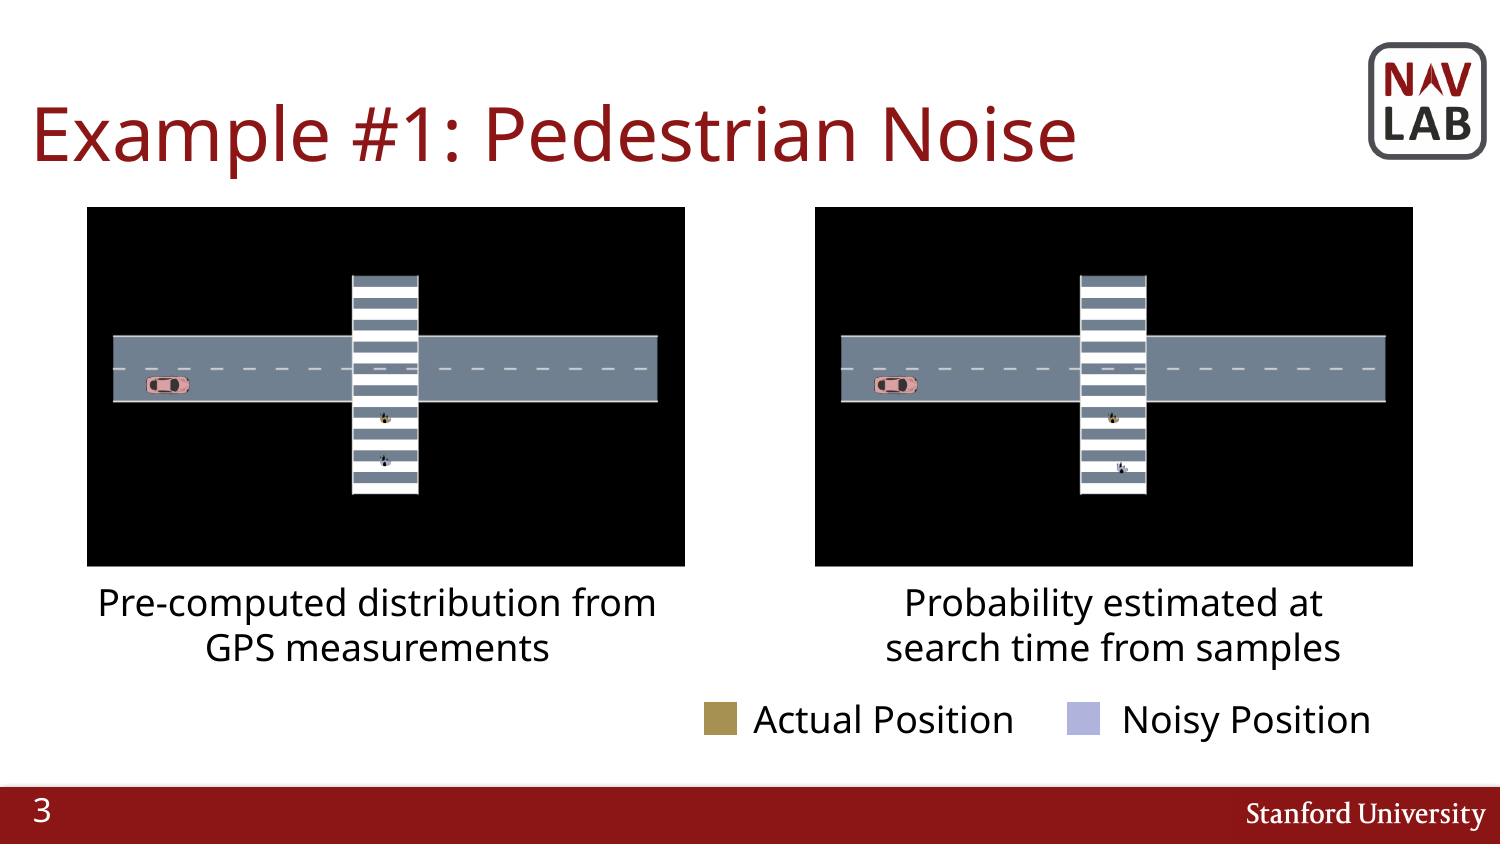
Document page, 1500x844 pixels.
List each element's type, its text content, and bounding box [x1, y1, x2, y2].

text_box Probability estimated at search time from samples [841, 574, 1387, 677]
text_box Actual Position [738, 688, 1030, 748]
picture [1233, 787, 1500, 844]
picture [1368, 42, 1487, 160]
picture [815, 207, 1413, 567]
text_box Pre-computed distribution from GPS measurements [79, 571, 677, 677]
slide_number 2 [17, 789, 157, 834]
title Example #1: Pedestrian Noise [30, 85, 1295, 185]
text_box [1060, 695, 1106, 742]
picture [87, 207, 685, 567]
text_box [697, 695, 738, 742]
text_box Noisy Position [1106, 688, 1387, 748]
